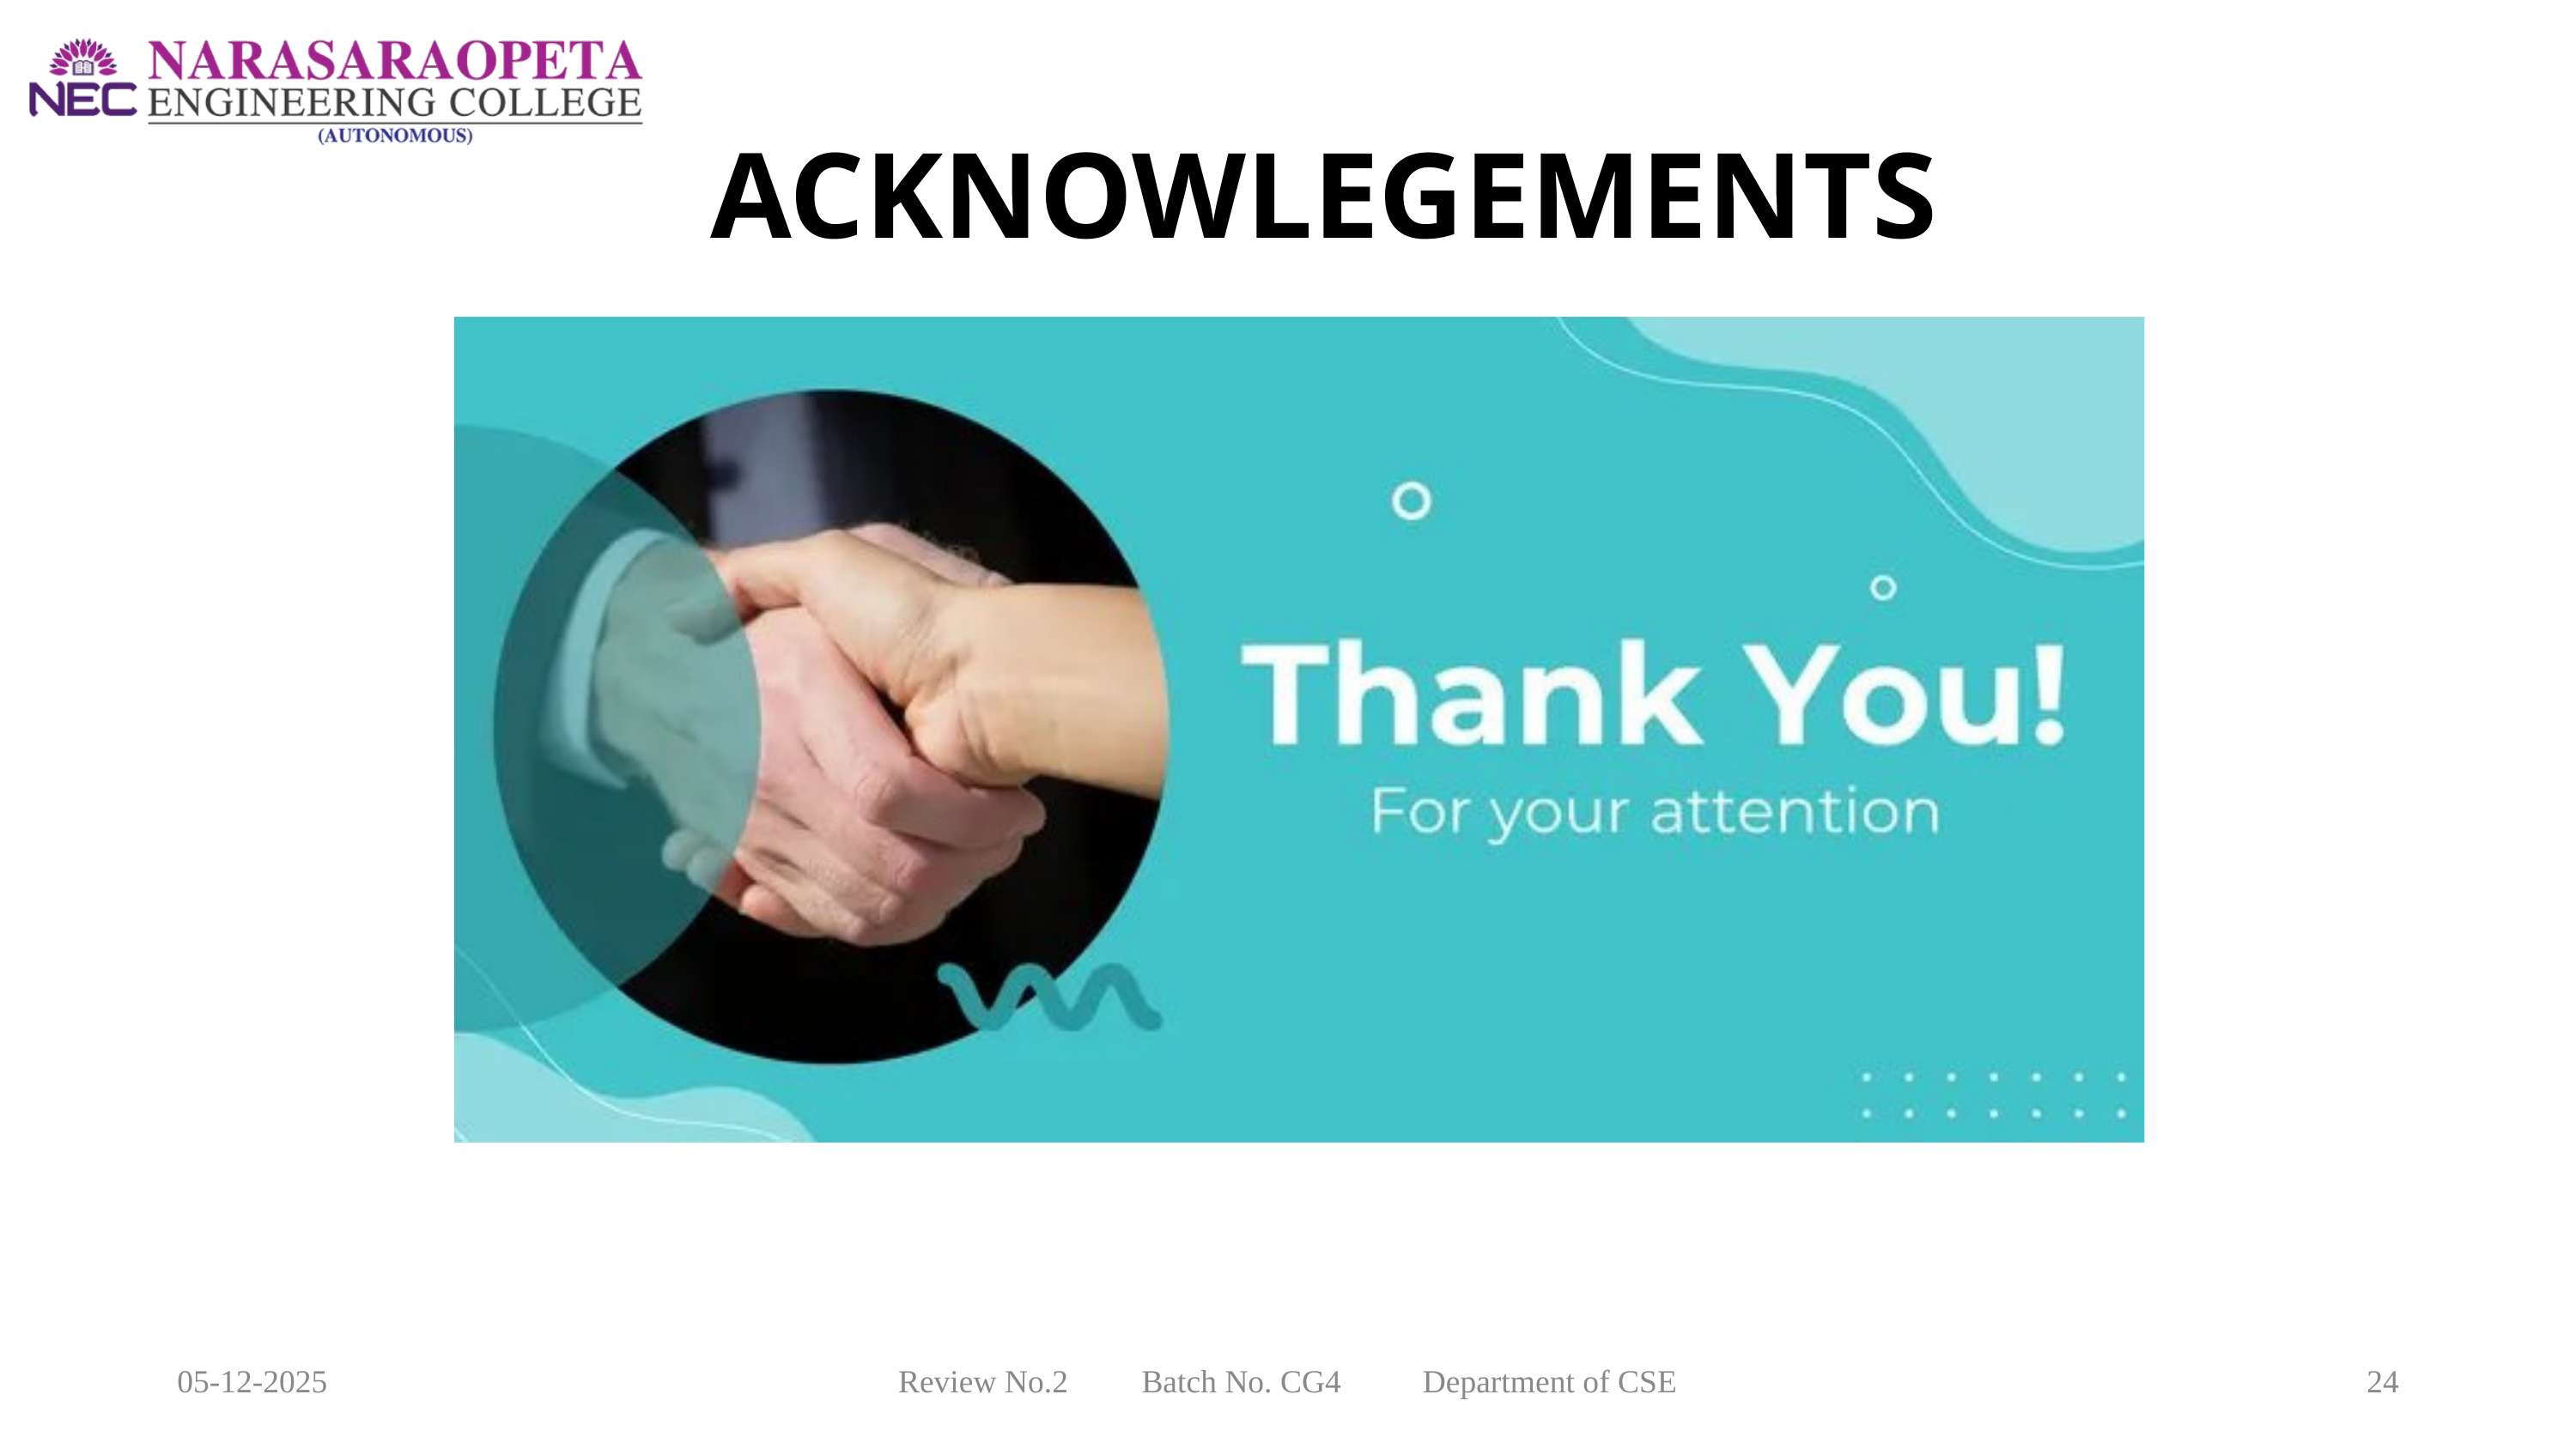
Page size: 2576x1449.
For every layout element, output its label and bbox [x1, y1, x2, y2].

text_box [853, 1342, 1723, 1421]
text_box [1819, 1342, 2399, 1421]
text_box [453, 317, 2145, 1143]
text_box [249, 76, 2399, 316]
text_box [176, 1342, 757, 1421]
text_box [29, 38, 643, 145]
